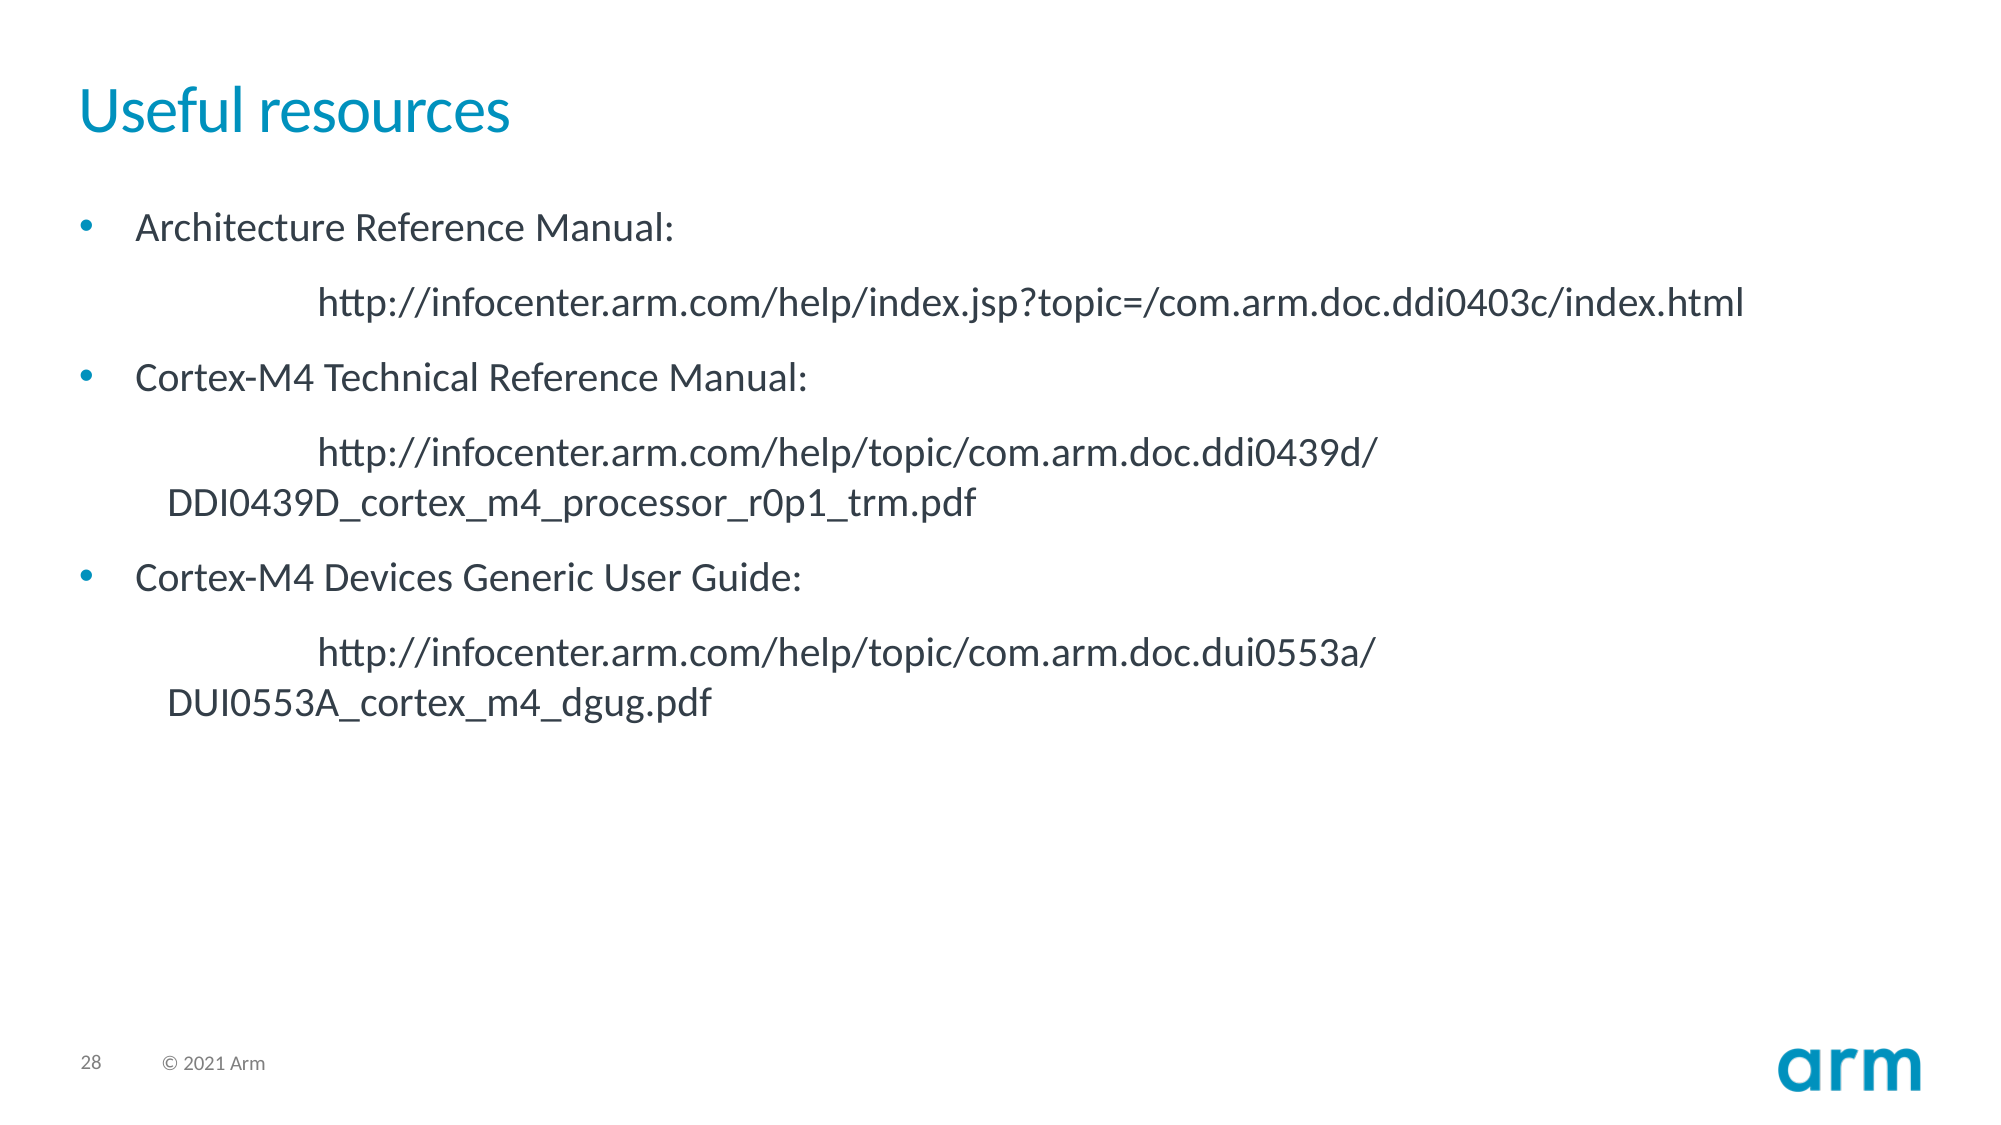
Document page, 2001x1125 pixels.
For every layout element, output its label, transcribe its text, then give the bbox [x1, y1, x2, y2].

title Useful resources [78, 78, 1922, 186]
picture [1777, 1047, 1922, 1093]
list Architecture Reference Manual: http://infocenter.arm.com/help/index.jsp?topic=/com.arm.doc.ddi0403c/index.html Cortex-M4 Technical Reference Manual: http://infocenter.arm.com/help/topic/com.arm.doc.ddi0439d/DDI0439D_cortex_m4_processor_r0p1_trm.pdf Cortex-M4 Devices Generic User Guide: http://infocenter.arm.com/help/topic/com.arm.doc.dui0553a/DUI0553A_cortex_m4_dgug.pdf [79, 200, 1910, 968]
